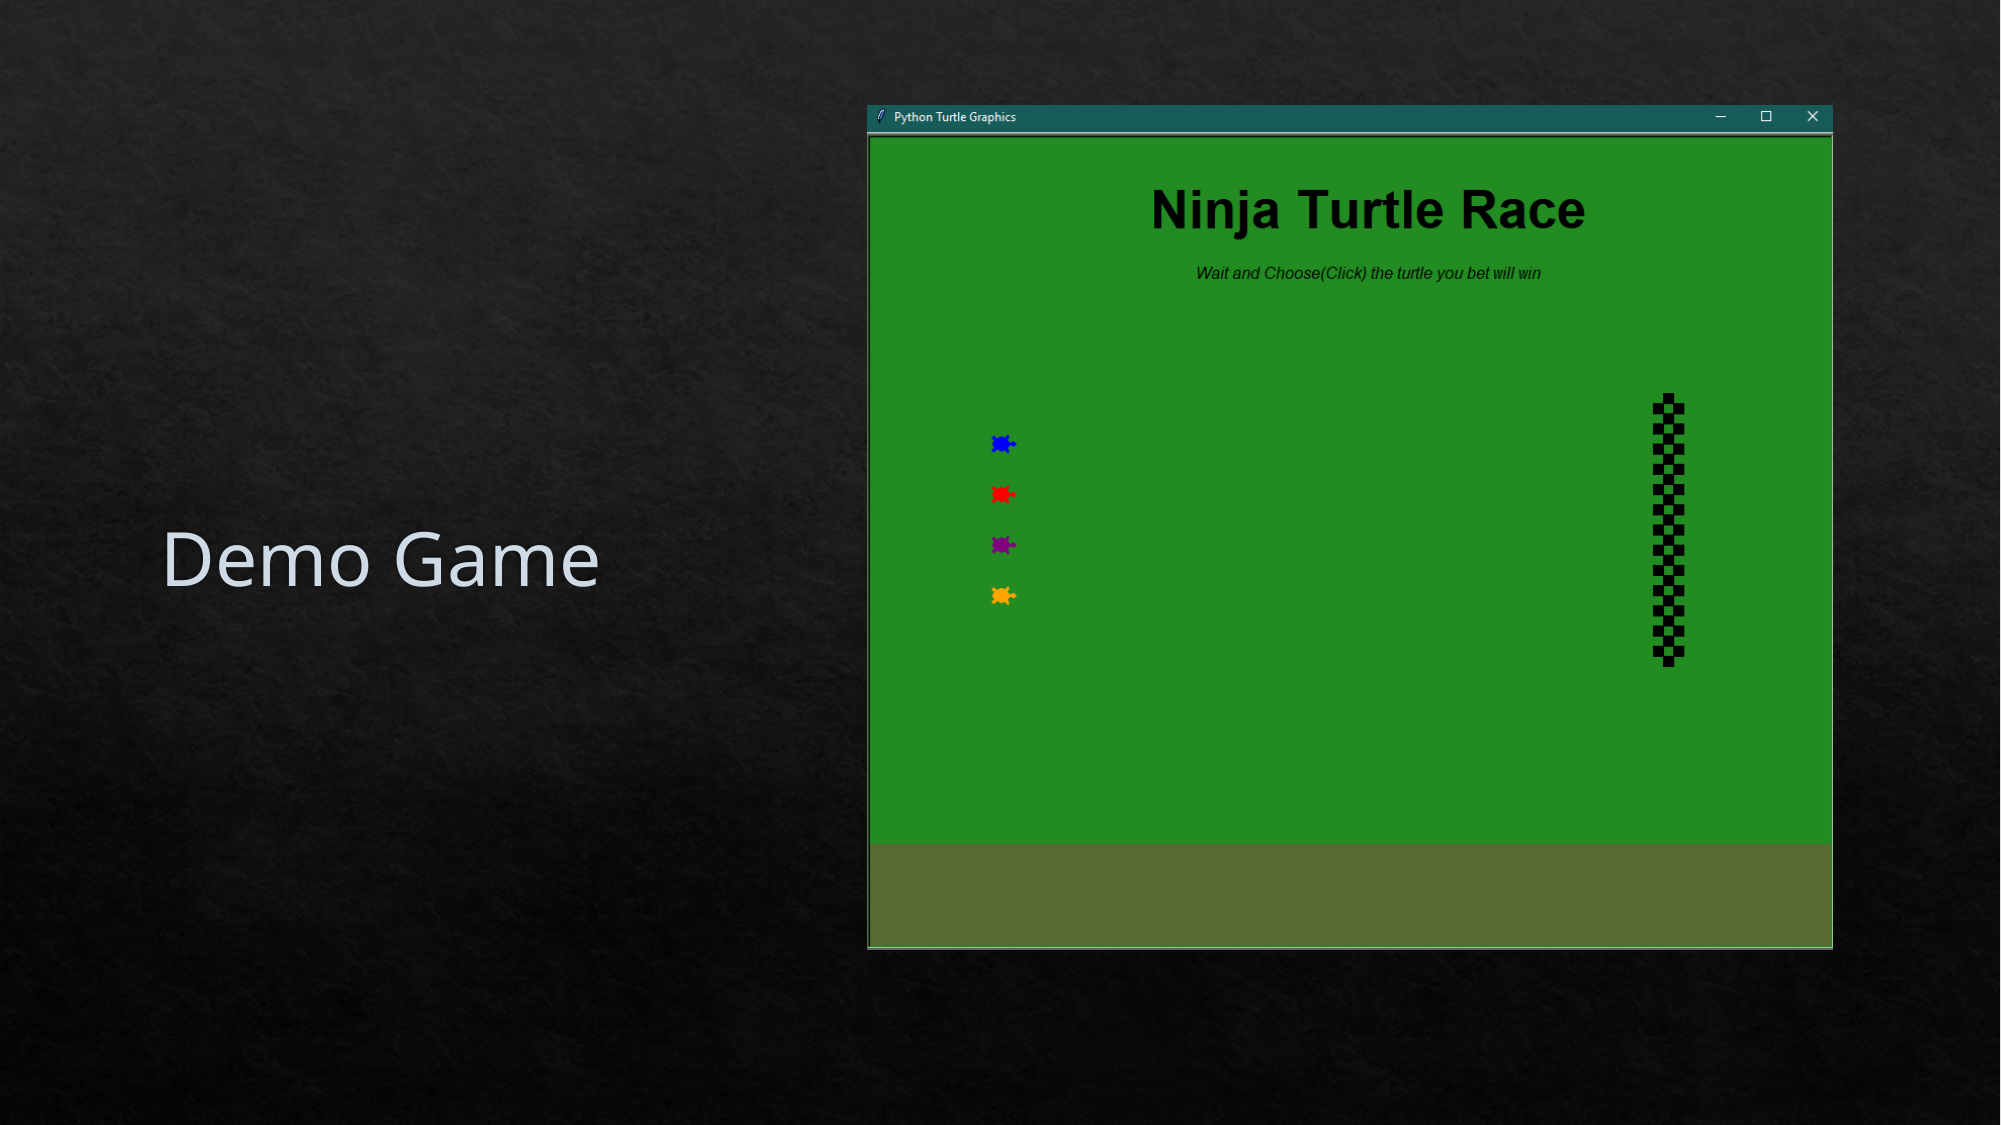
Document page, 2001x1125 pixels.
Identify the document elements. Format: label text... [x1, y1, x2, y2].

picture [867, 105, 1834, 951]
text_box [0, 0, 2000, 1125]
title Demo Game [145, 450, 701, 675]
